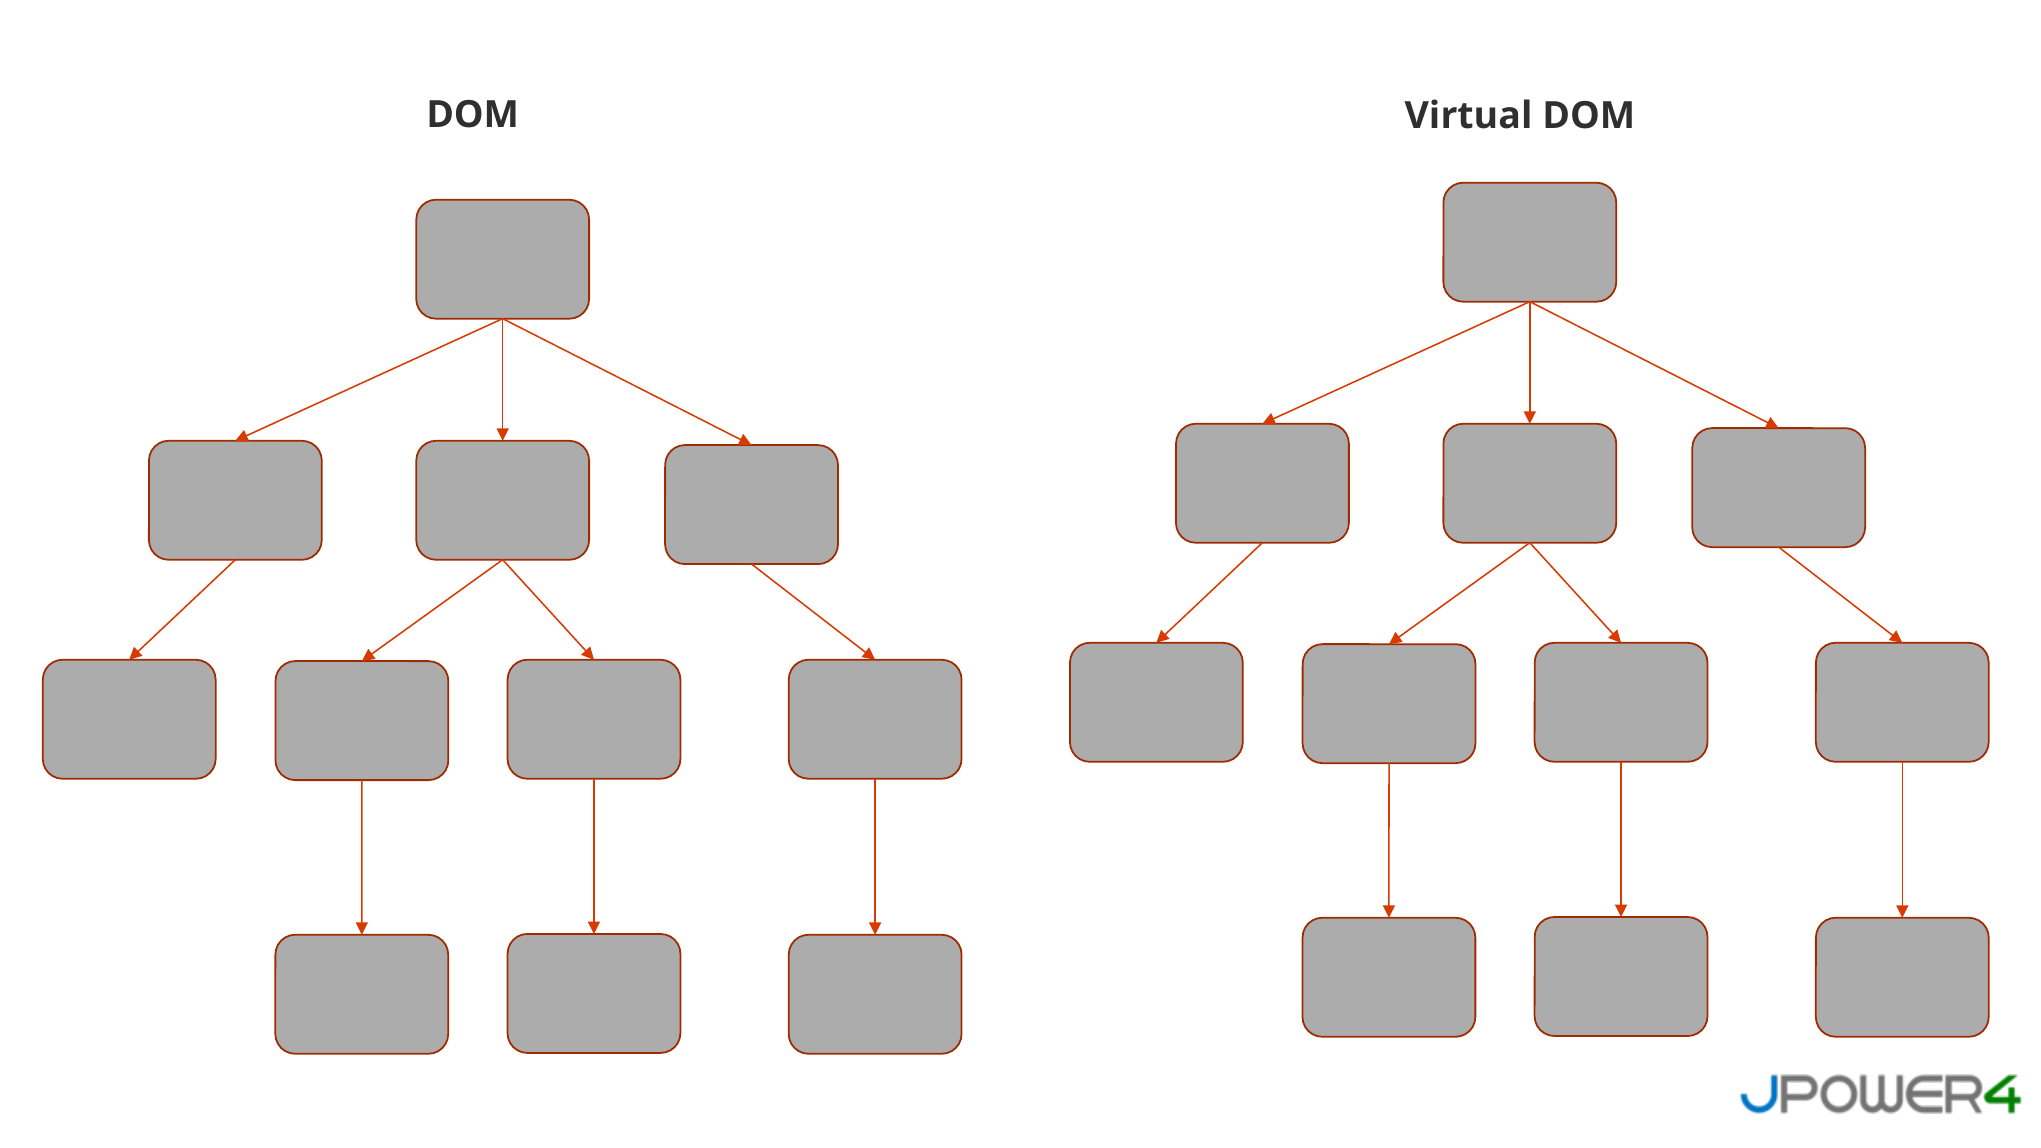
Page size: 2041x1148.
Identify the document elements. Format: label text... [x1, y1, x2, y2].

text_box Virtual DOM [1389, 83, 1651, 144]
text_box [1069, 182, 1989, 1037]
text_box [42, 199, 962, 1054]
picture [1735, 1073, 2026, 1119]
text_box DOM [411, 83, 534, 143]
